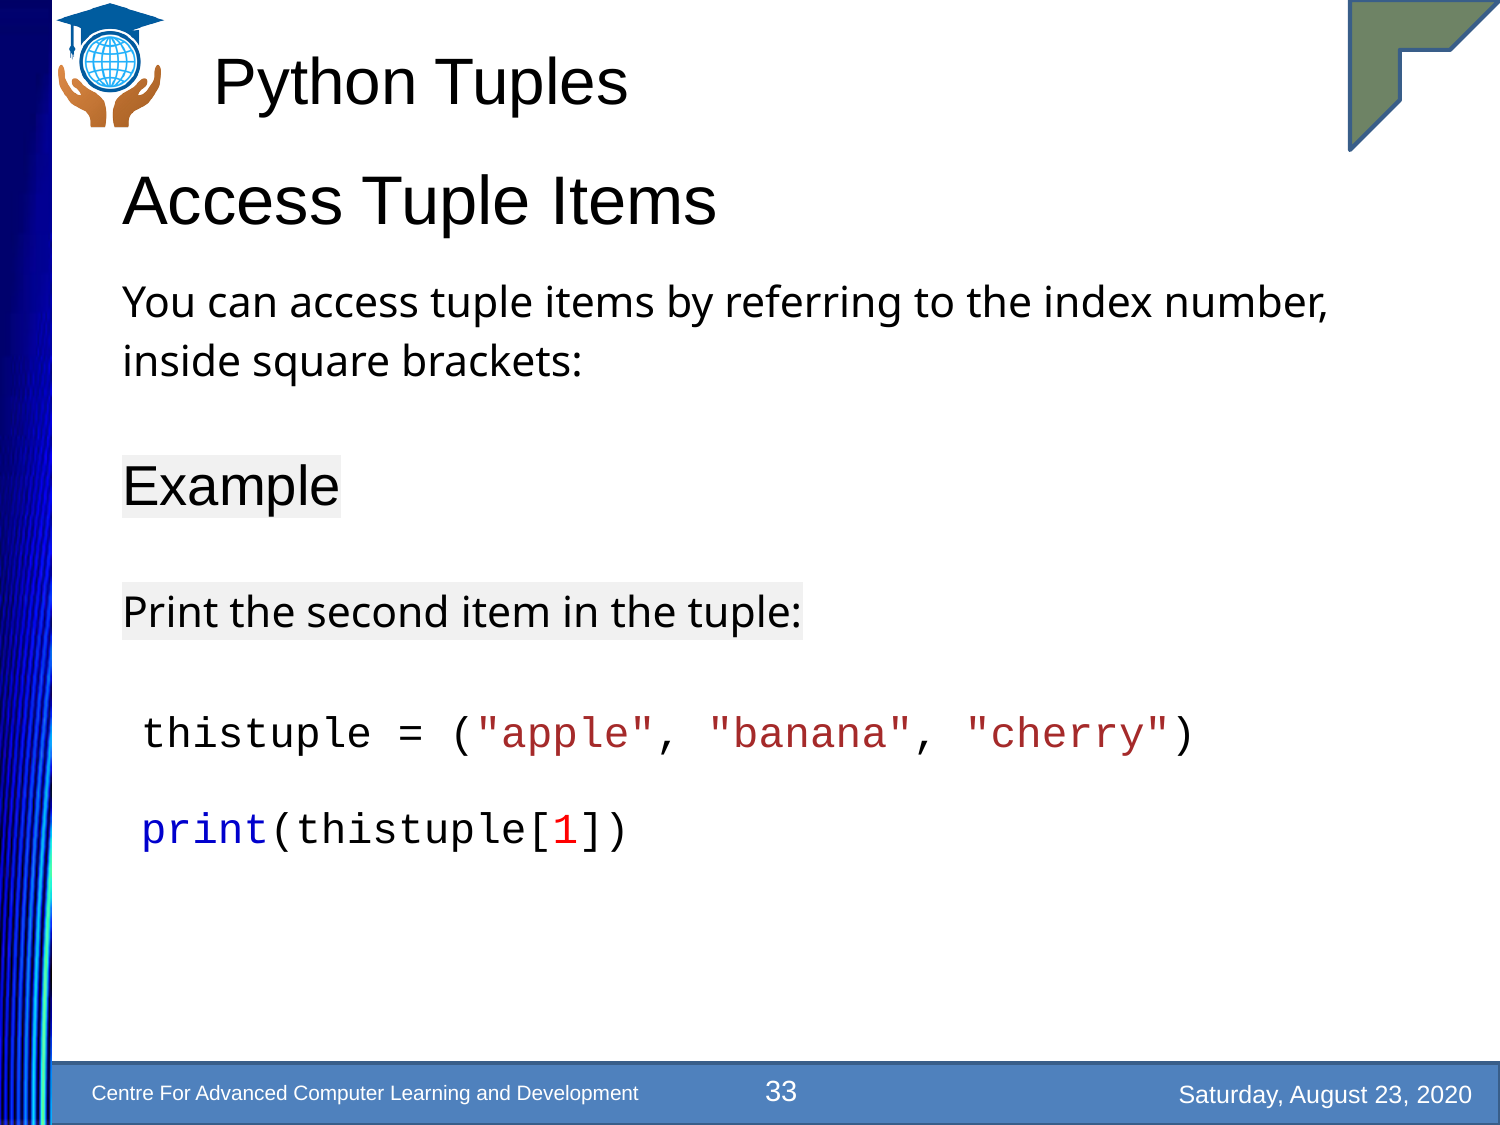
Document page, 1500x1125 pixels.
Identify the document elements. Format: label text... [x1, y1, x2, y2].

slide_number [1163, 1071, 1500, 1125]
slide_number 33 [750, 1064, 838, 1125]
title Python Tuples [198, 32, 1326, 113]
picture [0, 0, 219, 1125]
text_box Access Tuple Items You can access tuple items by referring to the index number, inside square brackets: Example Print the second item in the tuple: thistuple = ("apple", "banana", "cherry") print(thistuple[1]) [107, 136, 1450, 978]
